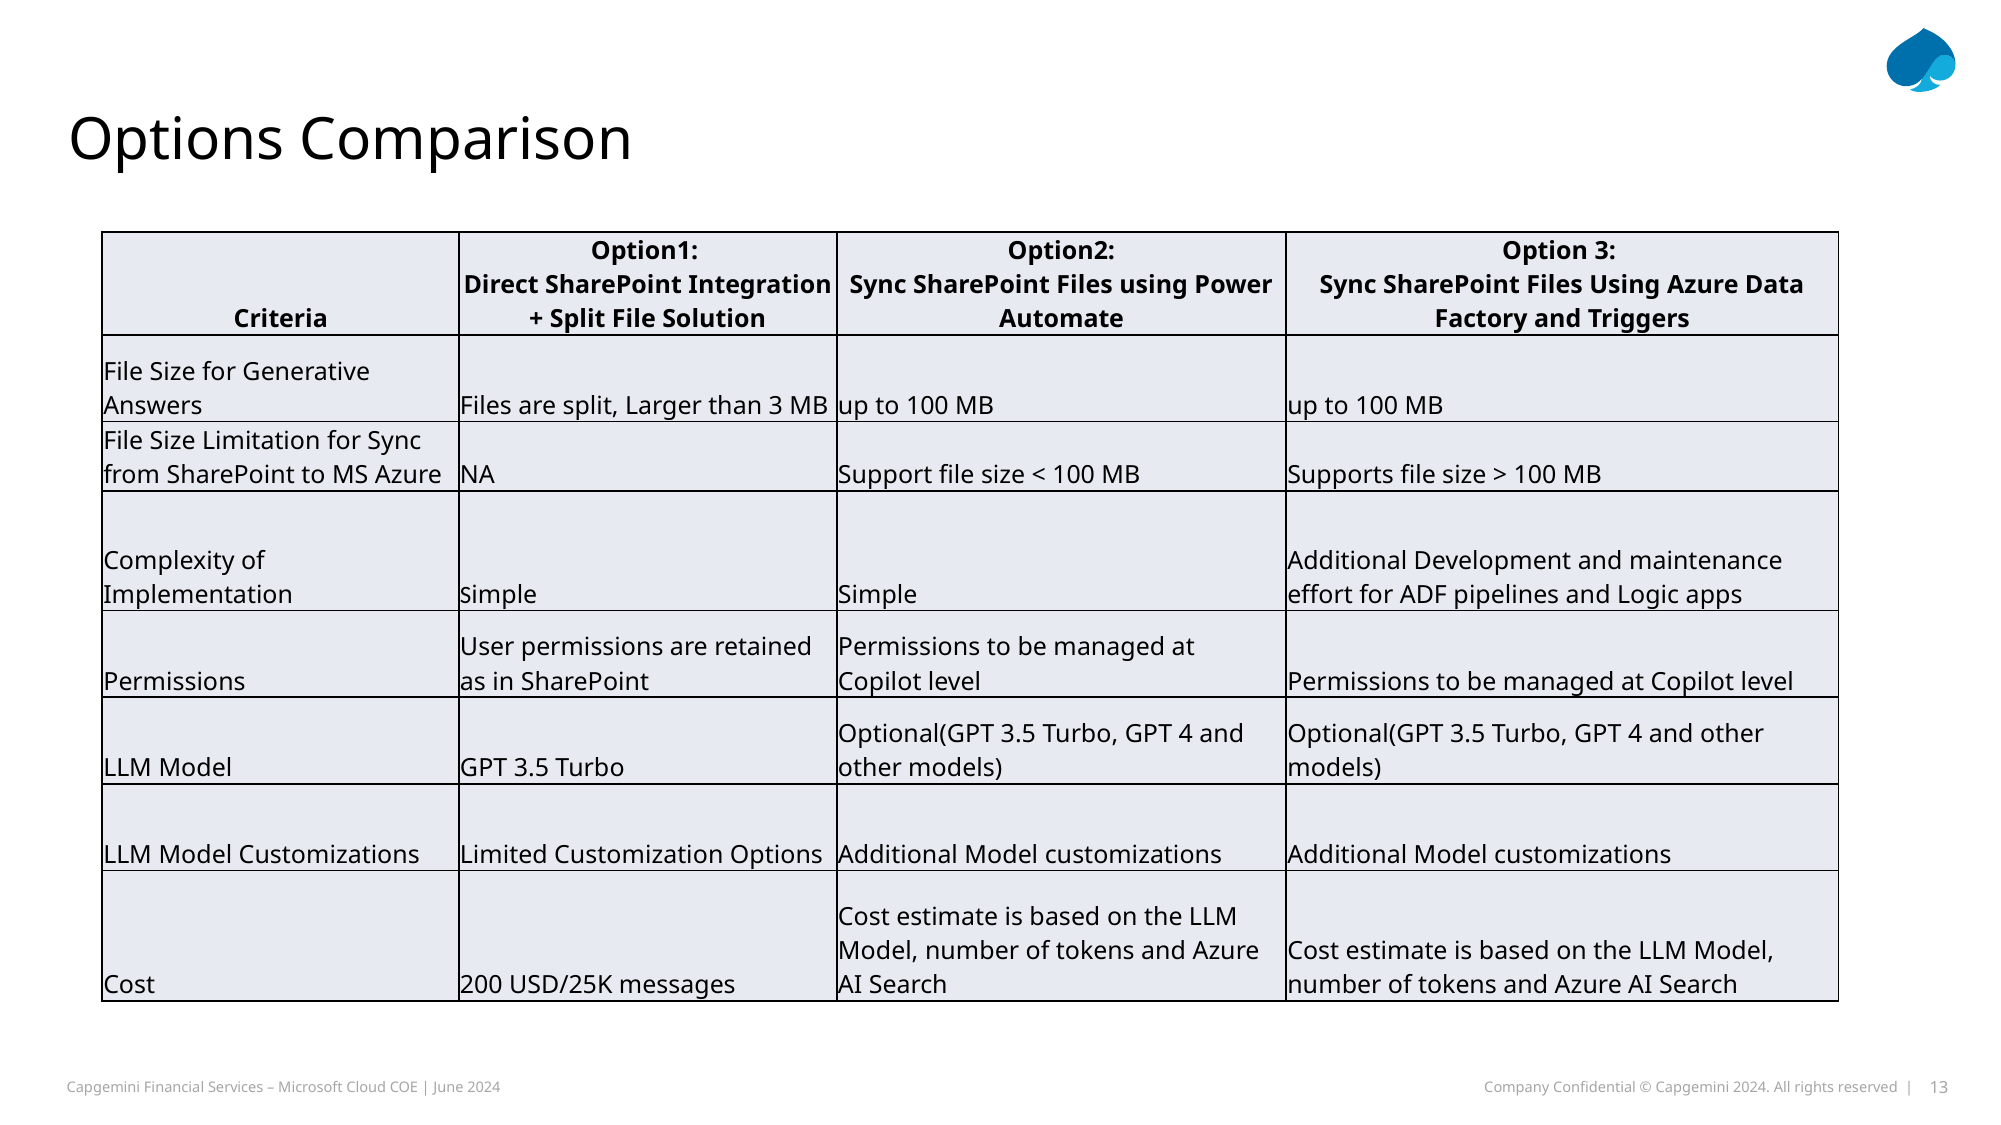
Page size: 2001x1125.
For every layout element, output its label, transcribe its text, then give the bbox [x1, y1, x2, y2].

table_cell NA [460, 422, 836, 490]
table_cell GPT 3.5 Turbo [460, 698, 836, 783]
table_cell up to 100 MB [1287, 336, 1838, 421]
table_cell Limited Customization Options [460, 785, 836, 870]
table_cell File Size Limitation for Sync from SharePoint to MS Azure [103, 422, 458, 490]
table_cell Supports file size > 100 MB [1287, 422, 1838, 490]
table_cell Additional Model customizations [838, 785, 1285, 870]
table_cell Cost estimate is based on the LLM Model, number of tokens and Azure AI Search [1287, 871, 1838, 1000]
table_header Criteria [103, 233, 458, 334]
table_cell Support file size < 100 MB [838, 422, 1285, 490]
table_cell Simple [838, 492, 1285, 610]
table_cell Cost [103, 871, 458, 1000]
table_cell Simple [460, 492, 836, 610]
table_cell Complexity of Implementation [103, 492, 458, 610]
title Options Comparison [68, 42, 1874, 173]
table_cell Permissions to be managed at Copilot level [1287, 611, 1838, 696]
table_cell Permissions to be managed at Copilot level [838, 611, 1285, 696]
table_cell User permissions are retained as in SharePoint [460, 611, 836, 696]
table_header Option 3: Sync SharePoint Files Using Azure Data Factory and Triggers [1287, 233, 1838, 334]
table_cell LLM Model [103, 698, 458, 783]
table_cell up to 100 MB [838, 336, 1285, 421]
table_cell Cost estimate is based on the LLM Model, number of tokens and Azure AI Search [838, 871, 1285, 1000]
table_header Option2: Sync SharePoint Files using Power Automate [838, 233, 1285, 334]
table_cell File Size for Generative Answers [103, 336, 458, 421]
table_cell Permissions [103, 611, 458, 696]
table_cell Files are split, Larger than 3 MB [460, 336, 836, 421]
table_cell Optional(GPT 3.5 Turbo, GPT 4 and other models) [1287, 698, 1838, 783]
table_cell Optional(GPT 3.5 Turbo, GPT 4 and other models) [838, 698, 1285, 783]
table_header Option1: Direct SharePoint Integration + Split File Solution [460, 233, 836, 334]
table_cell Additional Development and maintenance effort for ADF pipelines and Logic apps [1287, 492, 1838, 610]
table_cell Additional Model customizations [1287, 785, 1838, 870]
table_cell 200 USD/25K messages [460, 871, 836, 1000]
table_cell LLM Model Customizations [103, 785, 458, 870]
